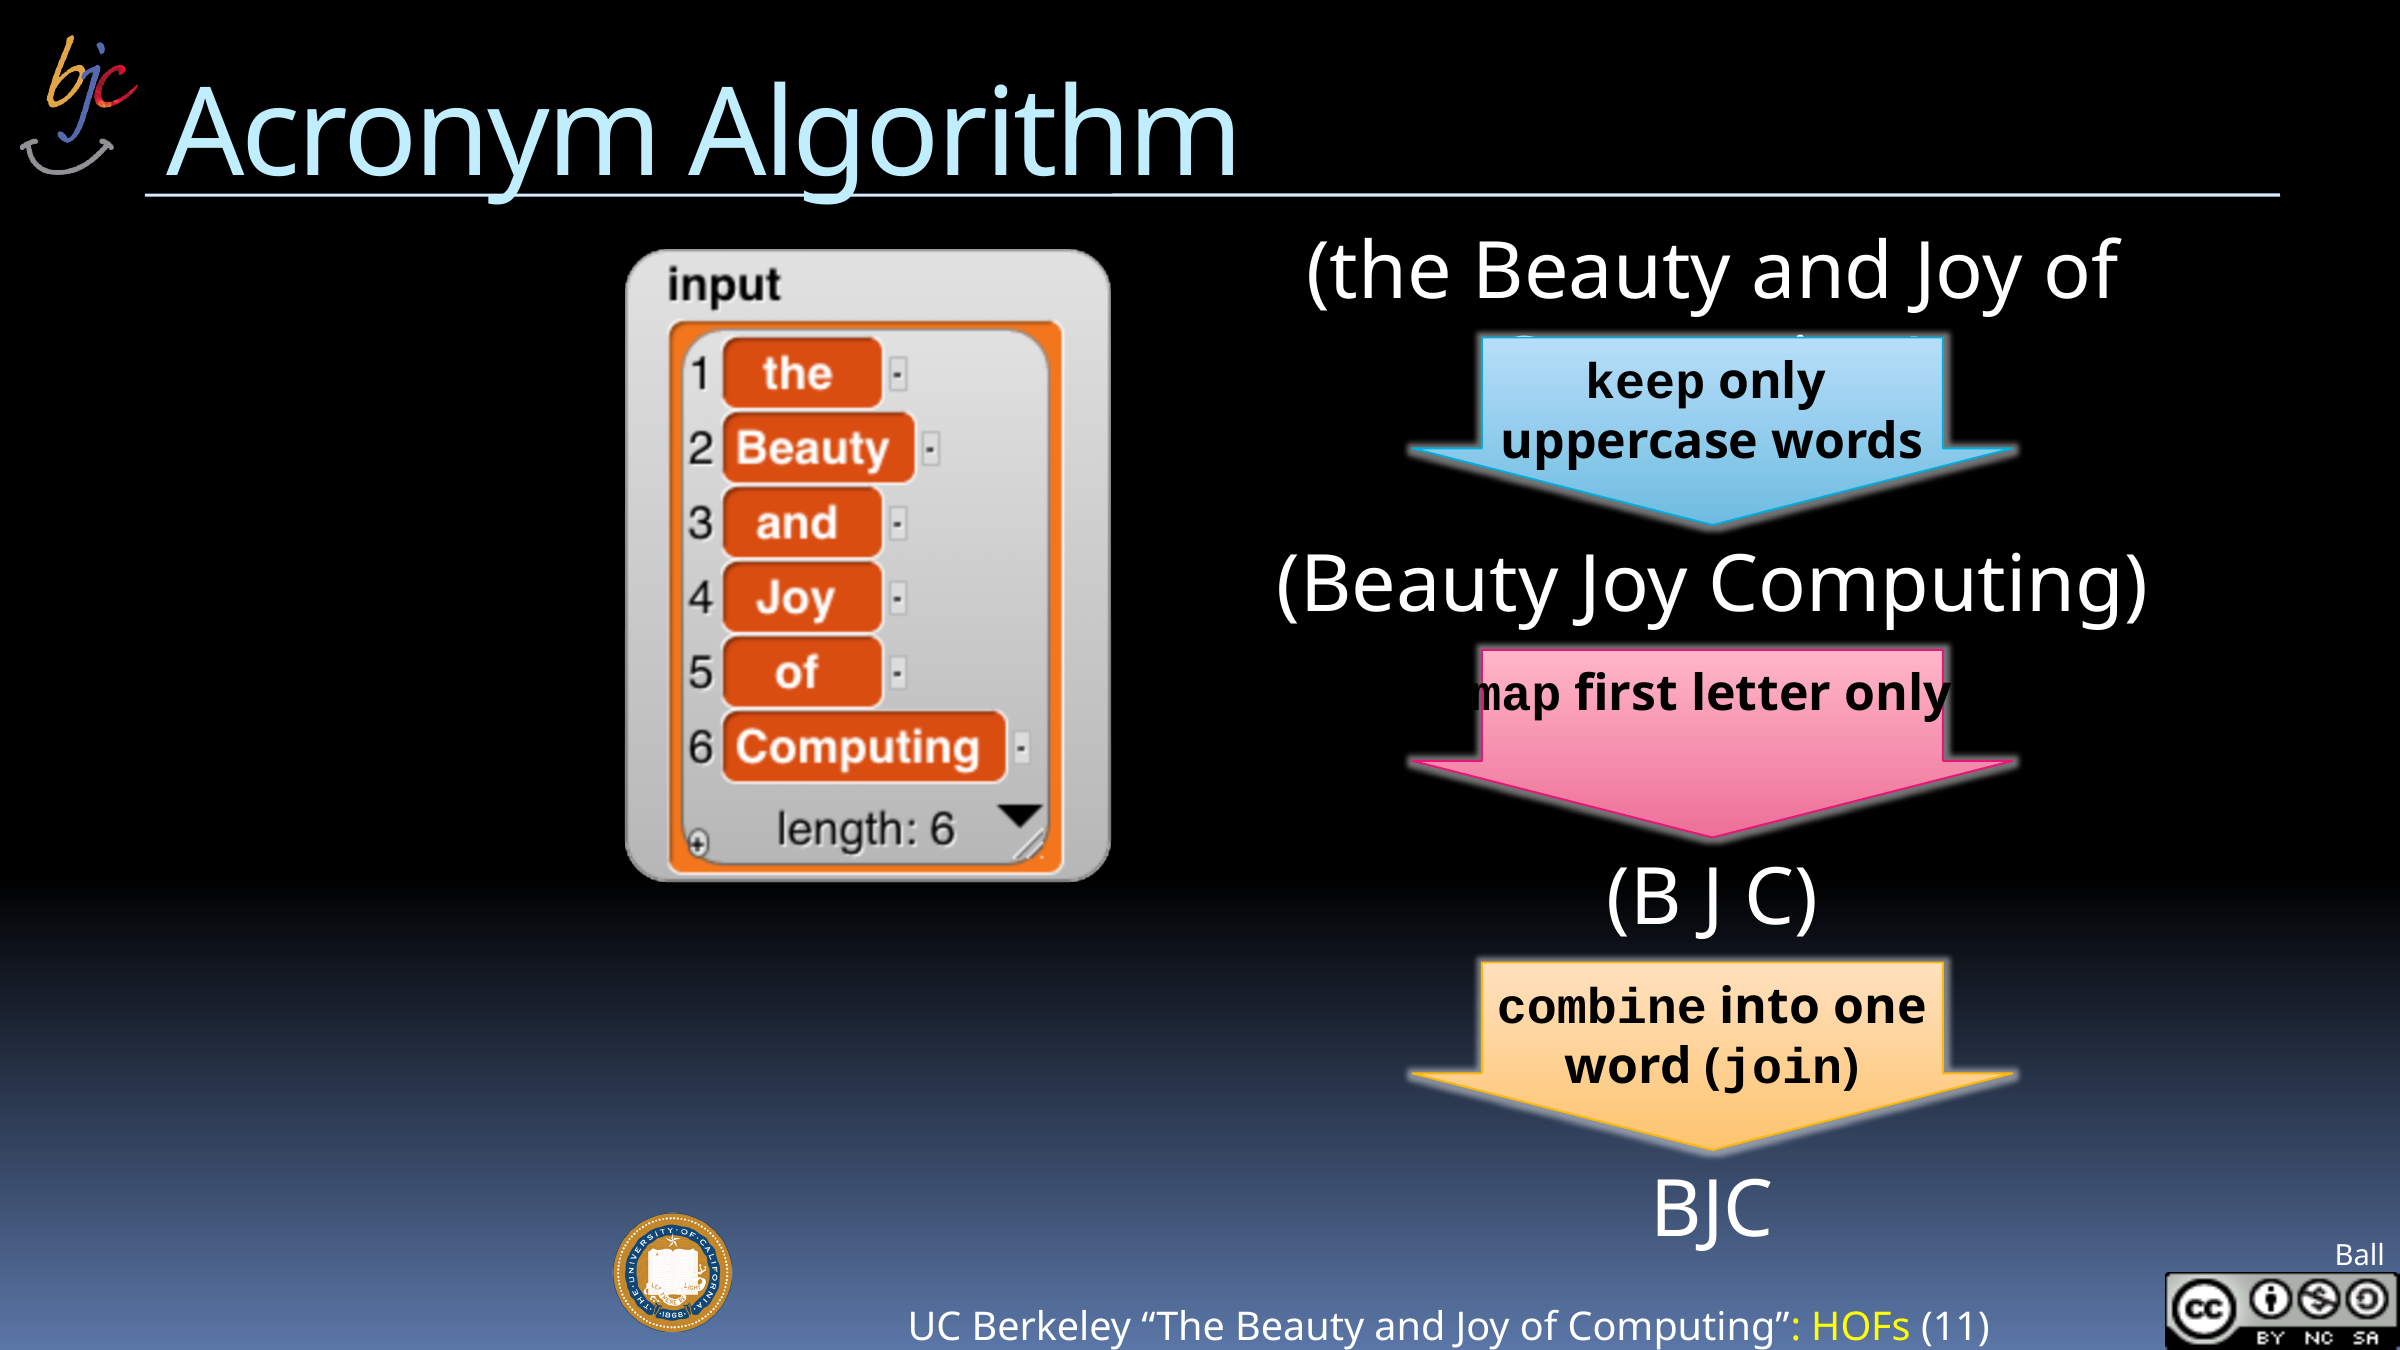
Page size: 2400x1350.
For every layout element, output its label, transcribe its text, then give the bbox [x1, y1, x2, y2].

text_box (B J C) [1137, 837, 2288, 948]
picture [612, 1212, 733, 1333]
picture [624, 249, 1113, 883]
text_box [1410, 337, 2013, 526]
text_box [1410, 962, 2013, 1151]
picture [2165, 1272, 2400, 1350]
picture [19, 35, 138, 175]
title Acronym Algorithm [144, 41, 2288, 192]
text_box (Beauty Joy Computing) [1137, 524, 2288, 635]
text_box (the Beauty and Joy of Computing) [1137, 212, 2288, 418]
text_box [1410, 649, 2013, 838]
text_box BJC [1137, 1149, 2288, 1260]
